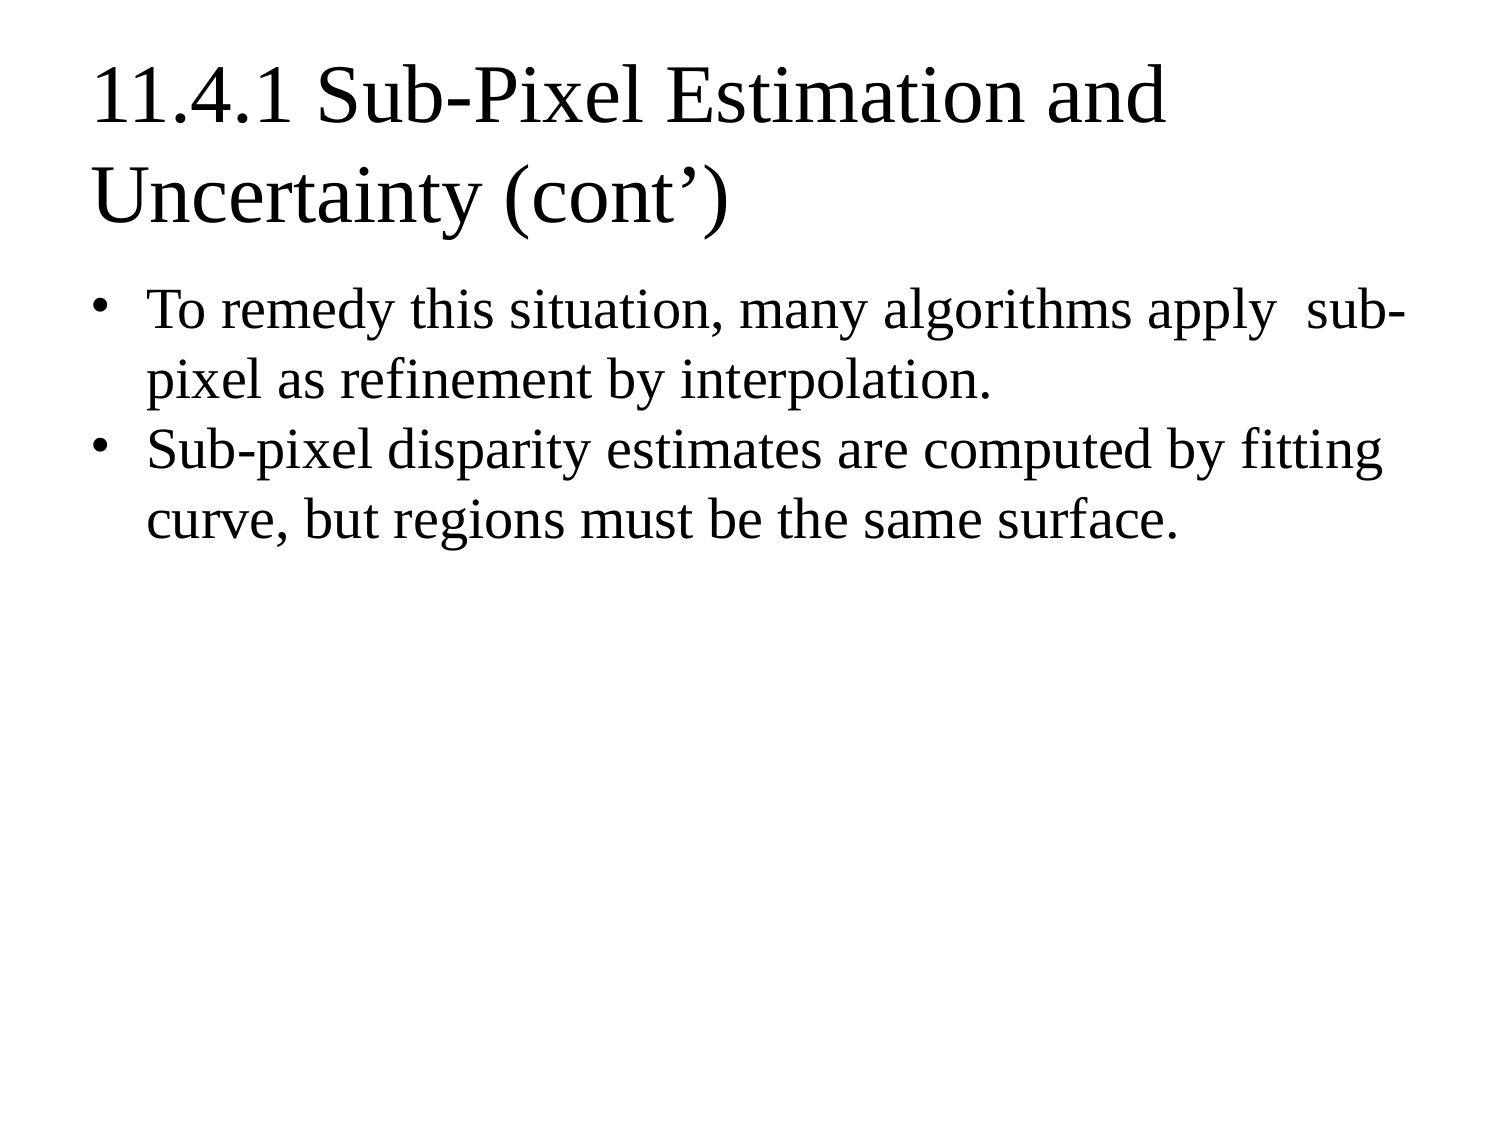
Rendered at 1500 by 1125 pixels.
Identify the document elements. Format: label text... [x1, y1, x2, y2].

title 11.4.1 Sub-Pixel Estimation and Uncertainty (cont’) [75, 45, 1425, 233]
list To remedy this situation, many algorithms apply sub-pixel as refinement by interpolation. Sub-pixel disparity estimates are computed by fitting curve, but regions must be the same surface. [75, 262, 1425, 1005]
